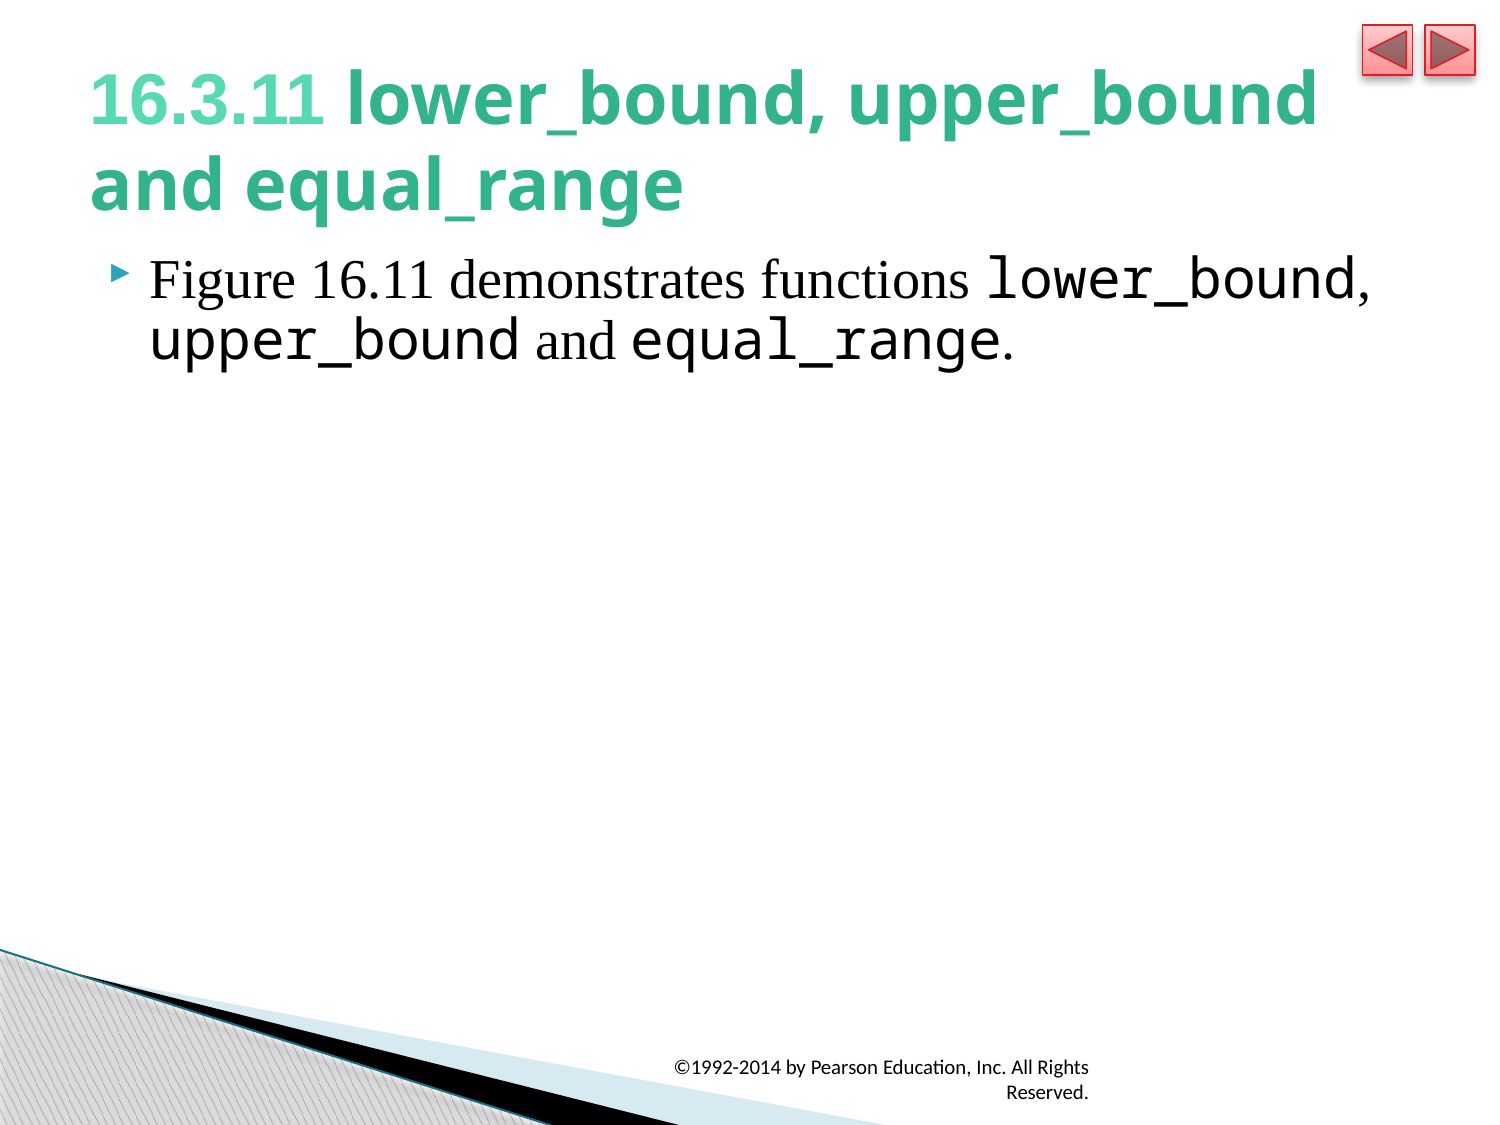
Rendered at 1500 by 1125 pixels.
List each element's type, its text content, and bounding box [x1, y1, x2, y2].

footer ©1992-2014 by Pearson Education, Inc. All Rights Reserved. [650, 1051, 1105, 1112]
list Figure 16.11 demonstrates functions lower_bound, upper_bound and equal_range. [75, 242, 1425, 986]
title 16.3.11 lower_bound, upper_bound and equal_range [75, 45, 1425, 233]
